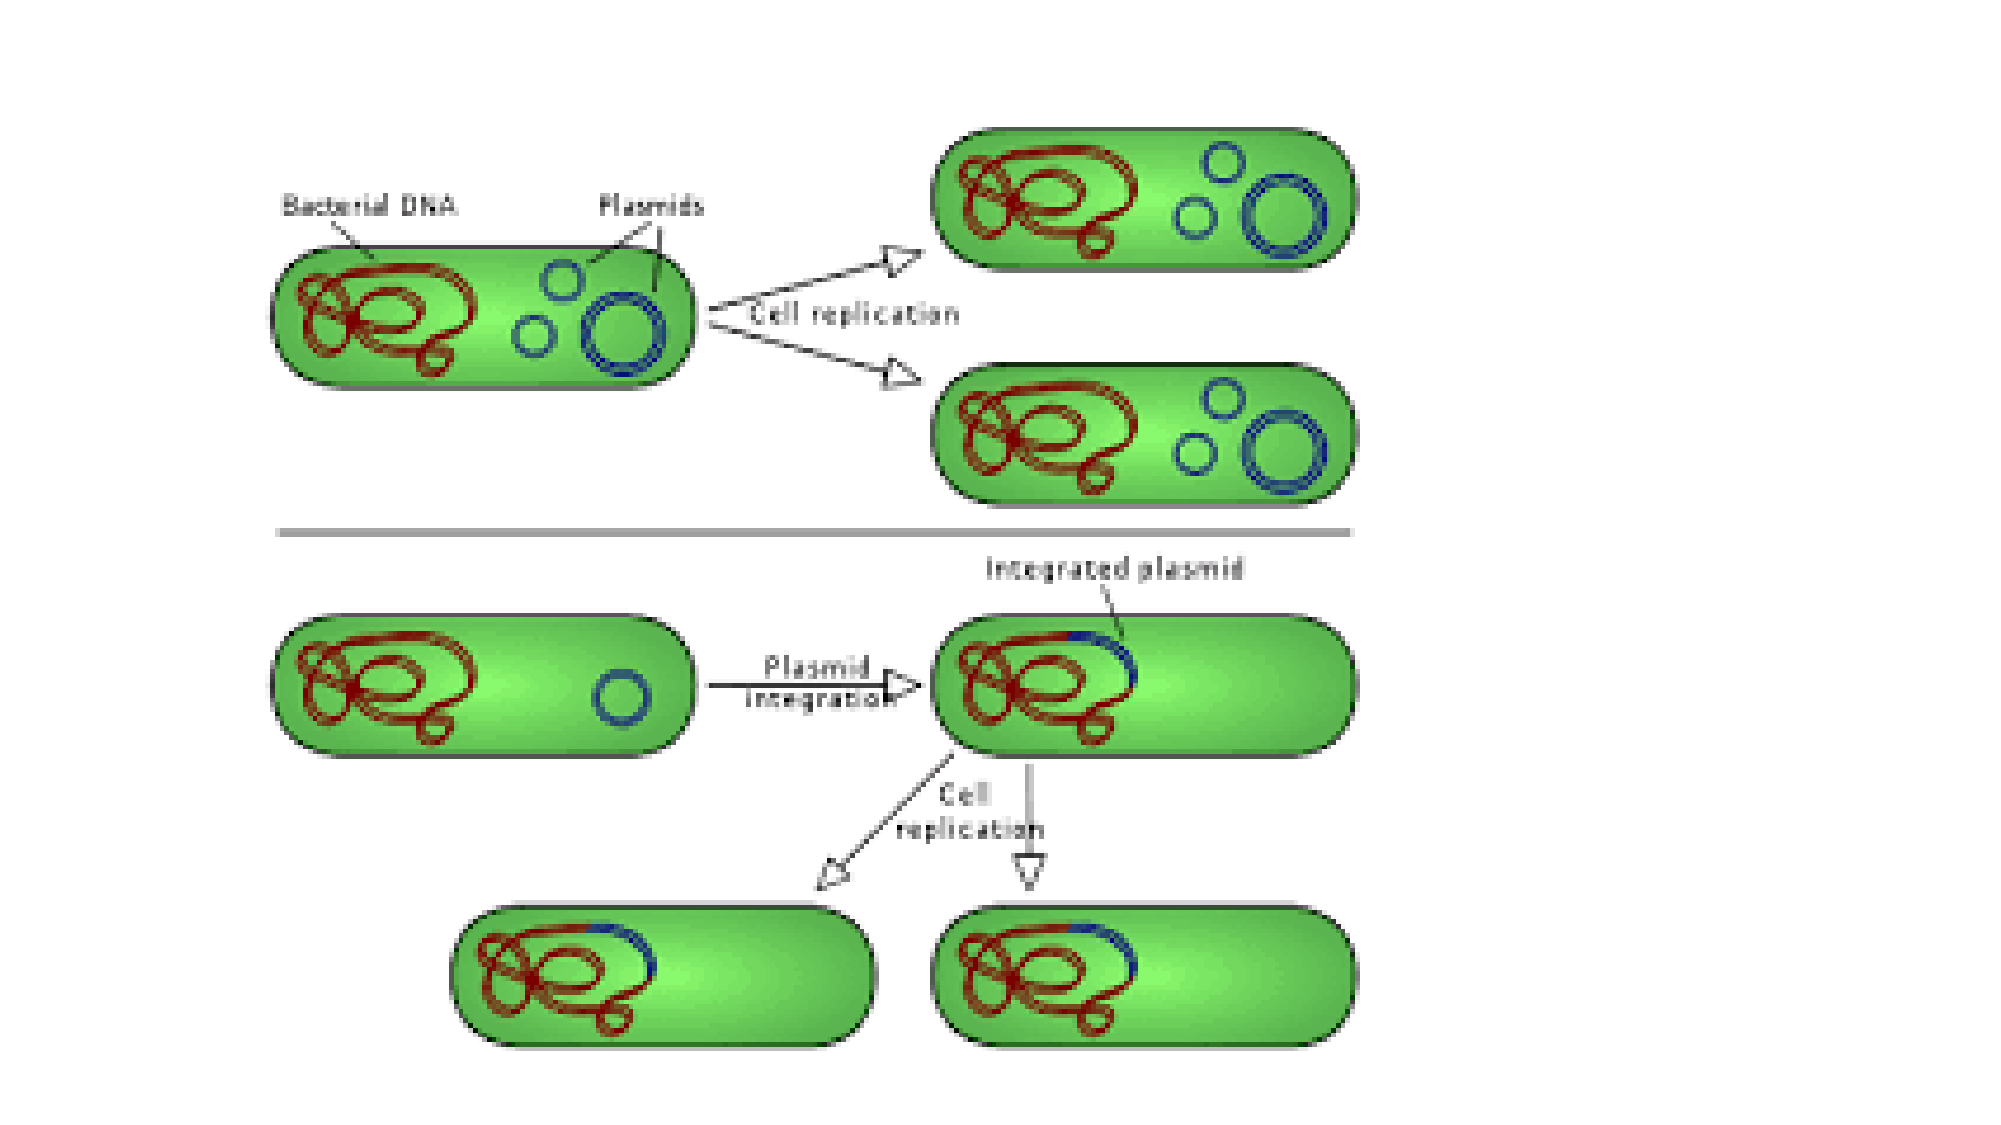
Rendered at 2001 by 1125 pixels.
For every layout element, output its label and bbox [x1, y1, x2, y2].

picture [247, 94, 1379, 1085]
